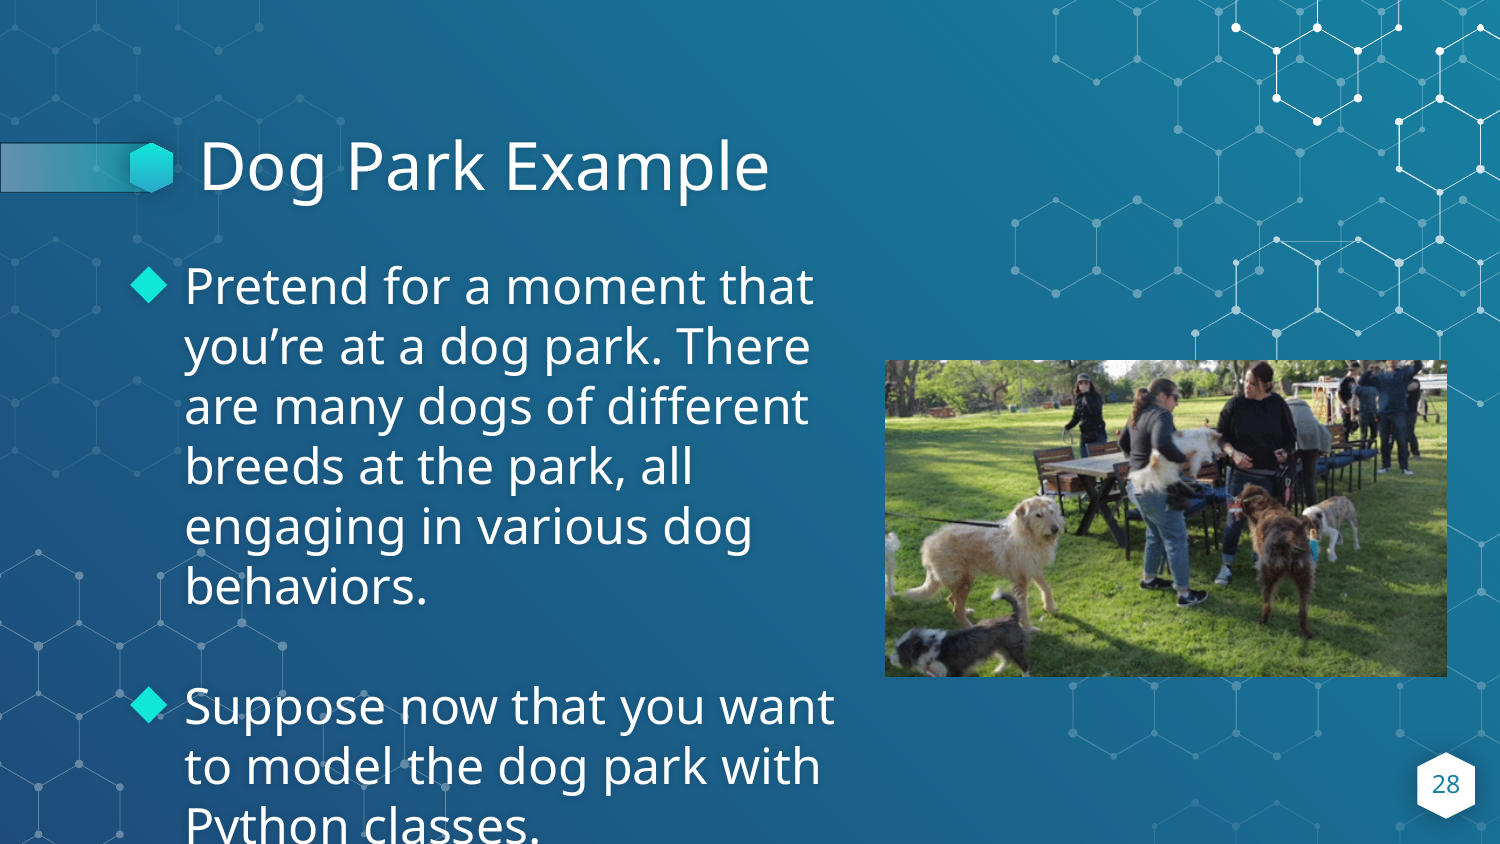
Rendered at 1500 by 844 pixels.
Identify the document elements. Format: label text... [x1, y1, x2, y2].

picture [884, 360, 1447, 677]
title Dog Park Example [198, 140, 1302, 198]
list Pretend for a moment that you’re at a dog park. There are many dogs of different breeds at the park, all engaging in various dog behaviors. Suppose now that you want to model the dog park with Python classes. [109, 254, 863, 753]
slide_number 28 [1417, 752, 1475, 819]
